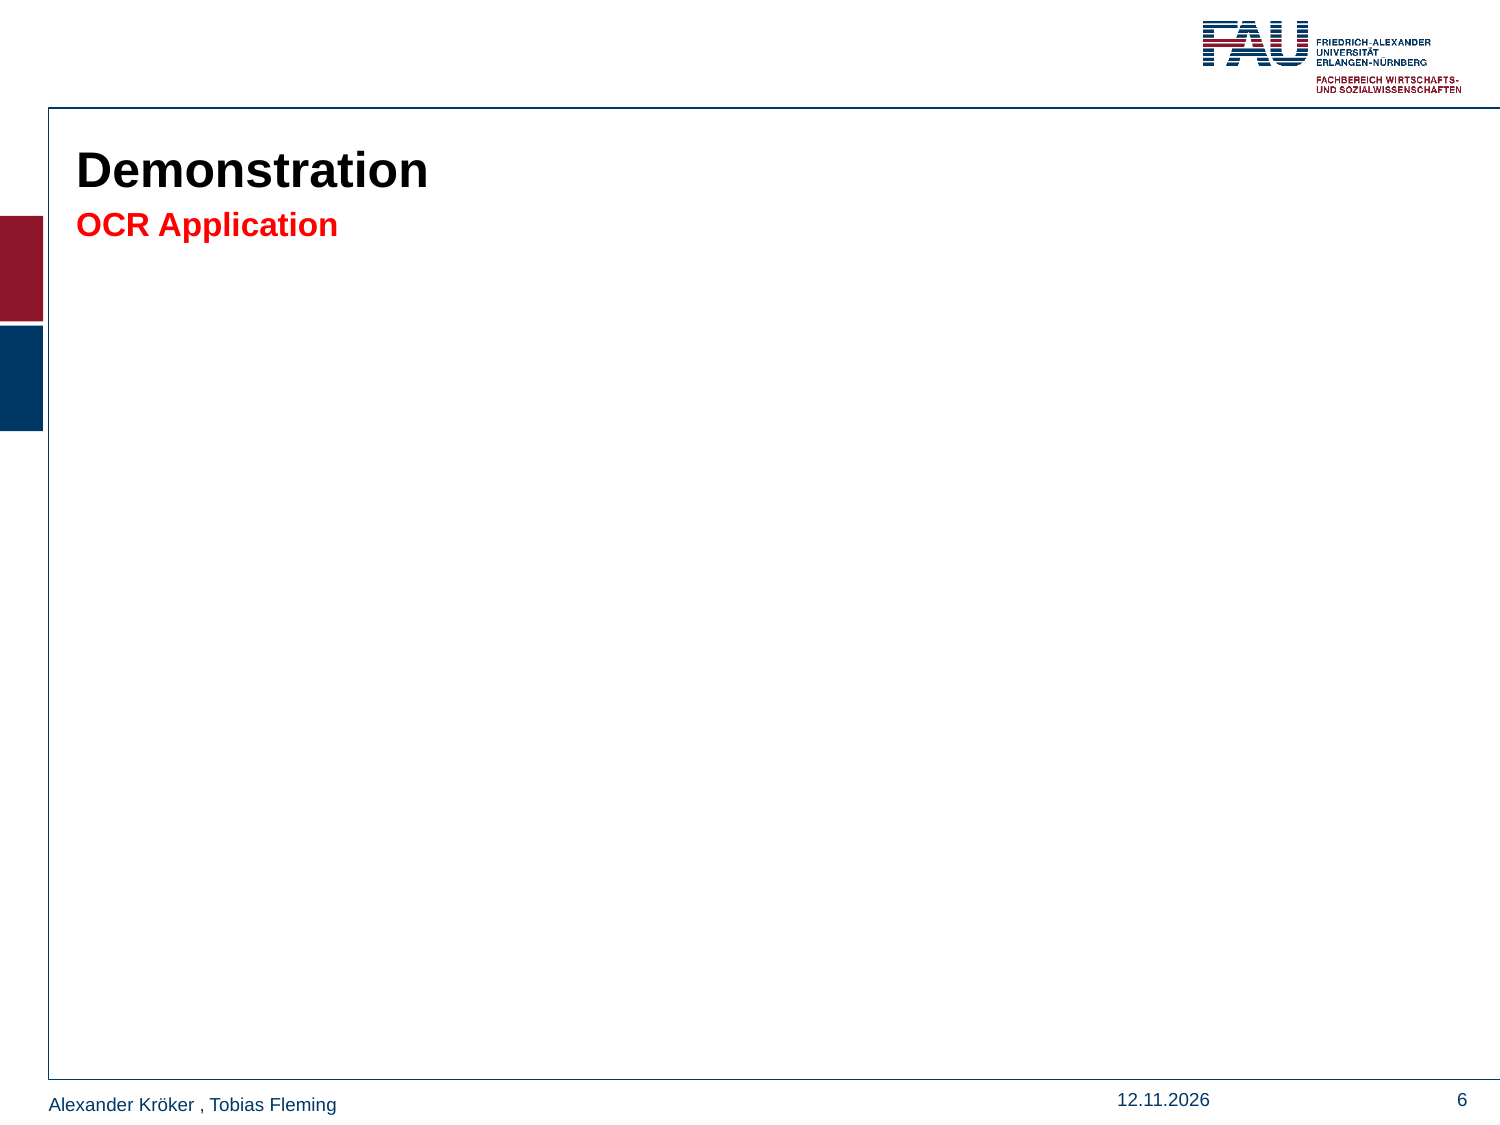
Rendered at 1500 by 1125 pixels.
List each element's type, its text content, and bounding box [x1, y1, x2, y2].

text_box OCR Application [61, 195, 1449, 250]
picture [1203, 21, 1461, 93]
text_box Demonstration [61, 129, 1449, 195]
slide_number 6 [1349, 1087, 1468, 1119]
footer Alexander Kröker , Tobias Fleming [48, 1092, 1053, 1125]
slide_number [1117, 1087, 1295, 1119]
